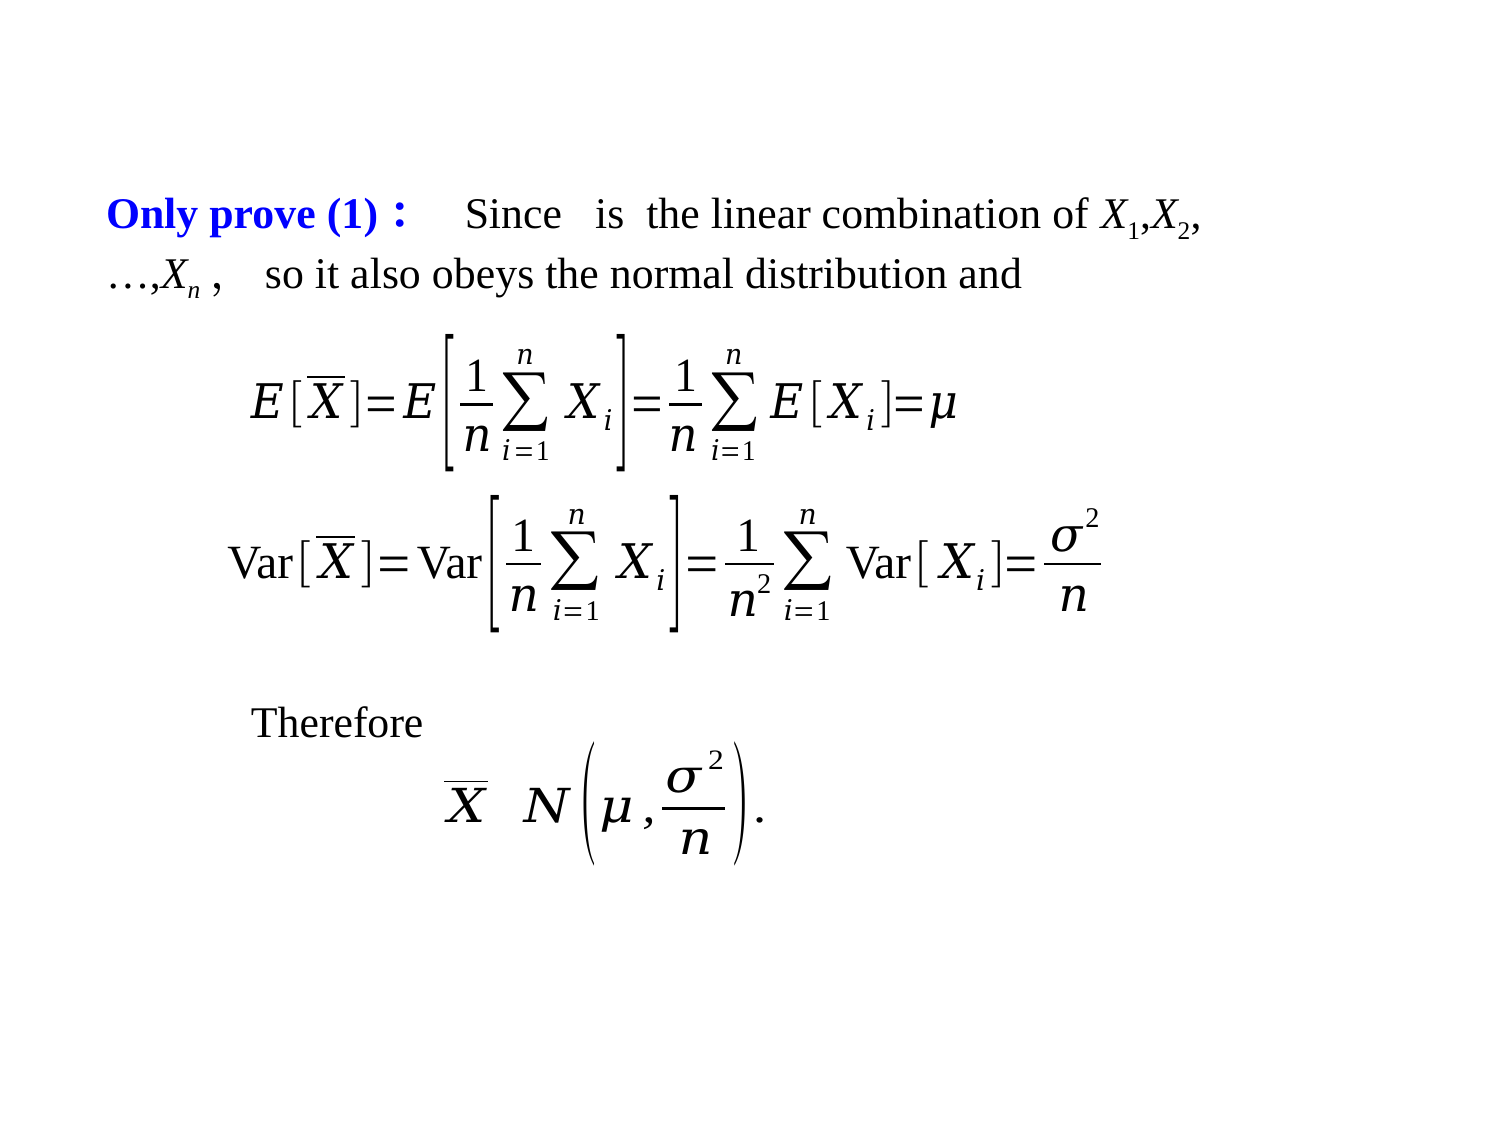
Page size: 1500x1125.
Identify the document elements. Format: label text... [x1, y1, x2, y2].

text_box Therefore [236, 686, 1282, 754]
